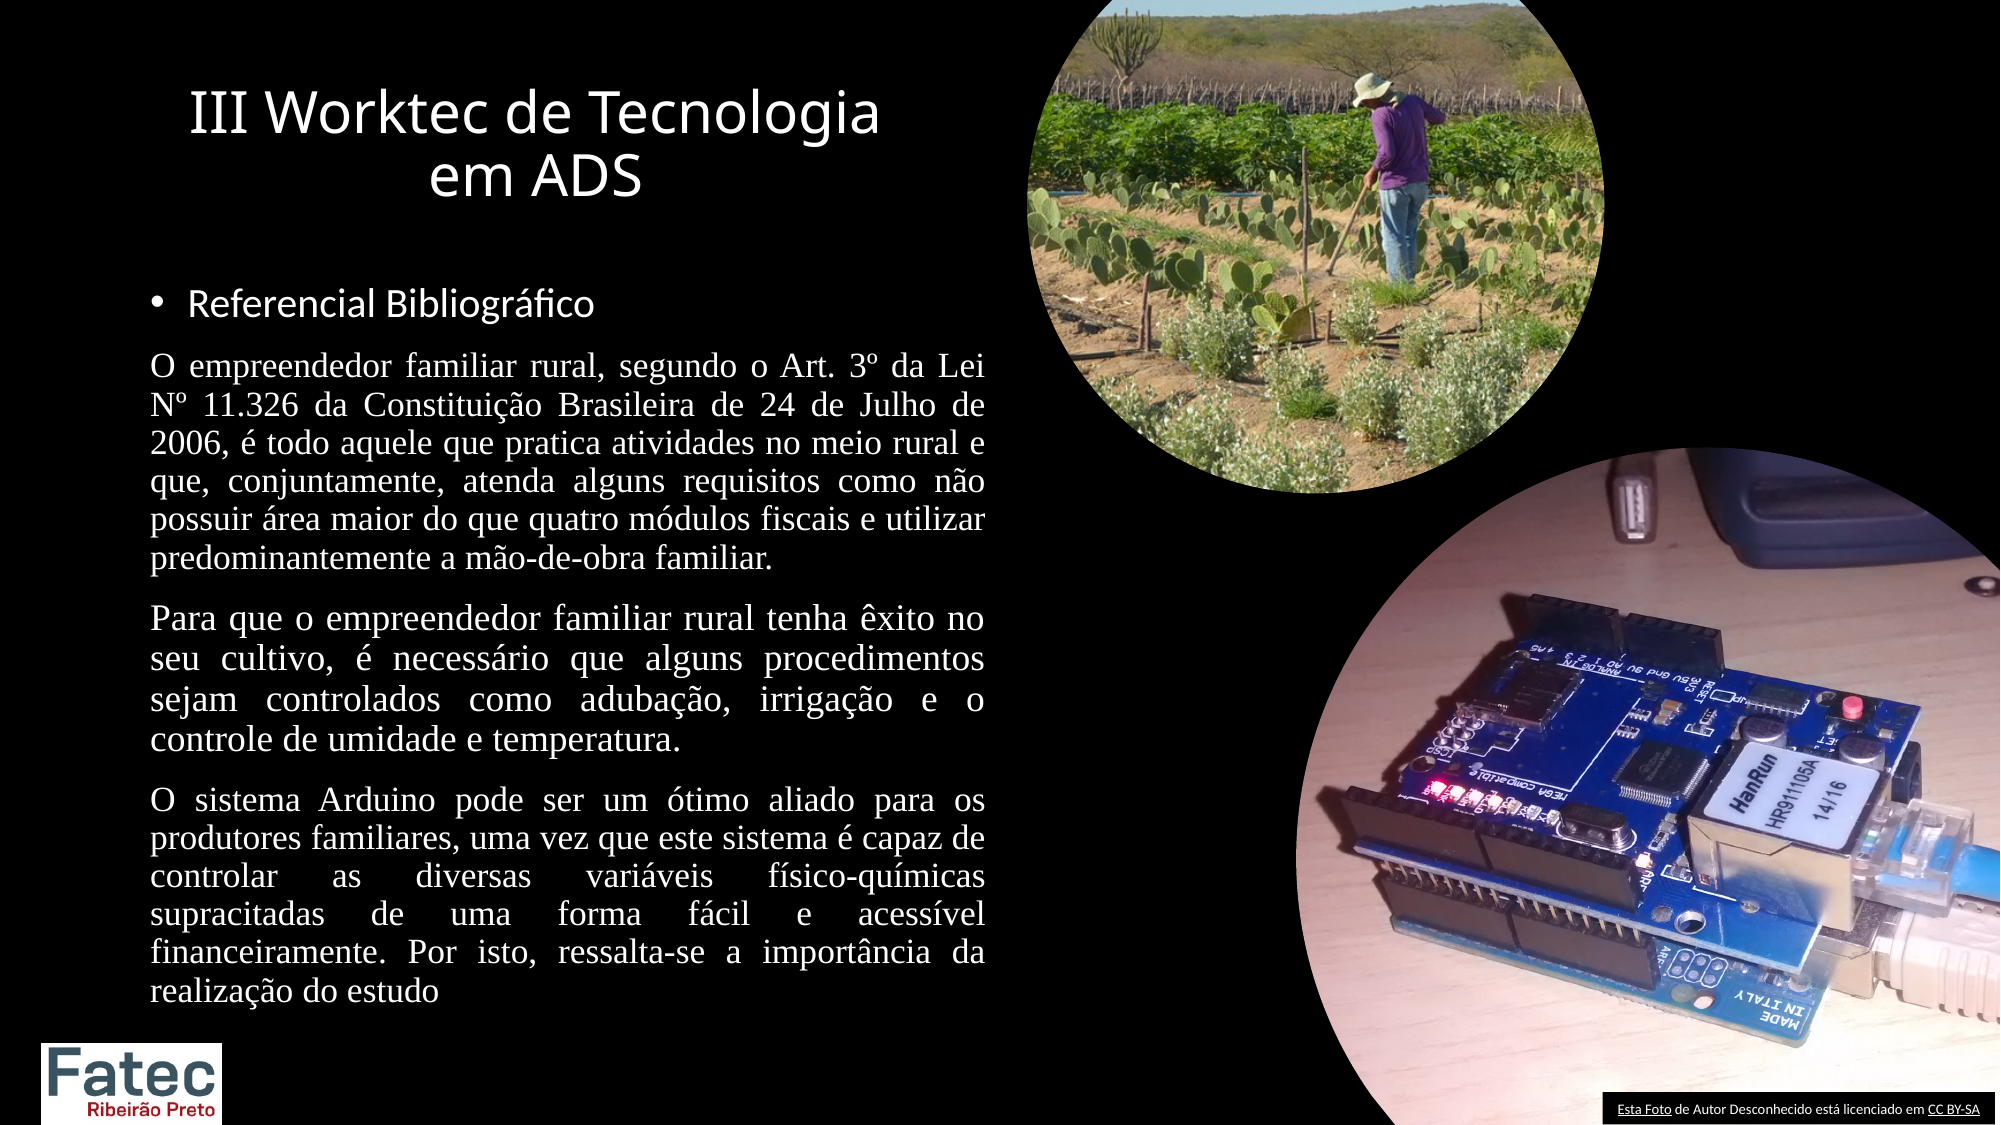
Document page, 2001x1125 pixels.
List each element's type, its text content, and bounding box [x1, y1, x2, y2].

text_box III Worktec de Tecnologia em ADS [137, 34, 935, 217]
picture [1027, 0, 2000, 1125]
list Referencial Bibliográfico O empreendedor familiar rural, segundo o Art. 3º da Lei Nº 11.326 da Constituição Brasileira de 24 de Julho de 2006, é todo aquele que pratica atividades no meio rural e que, conjuntamente, atenda alguns requisitos como não possuir área maior do que quatro módulos fiscais e utilizar predominantemente a mão-de-obra familiar. Para que o empreendedor familiar rural tenha êxito no seu cultivo, é necessário que alguns procedimentos sejam controlados como adubação, irrigação e o controle de umidade e temperatura. O sistema Arduino pode ser um ótimo aliado para os produtores familiares, uma vez que este sistema é capaz de controlar as diversas variáveis físico-químicas supracitadas de uma forma fácil e acessível financeiramente. Por isto, ressalta-se a importância da realização do estudo [135, 273, 1001, 1081]
picture [41, 1043, 222, 1125]
